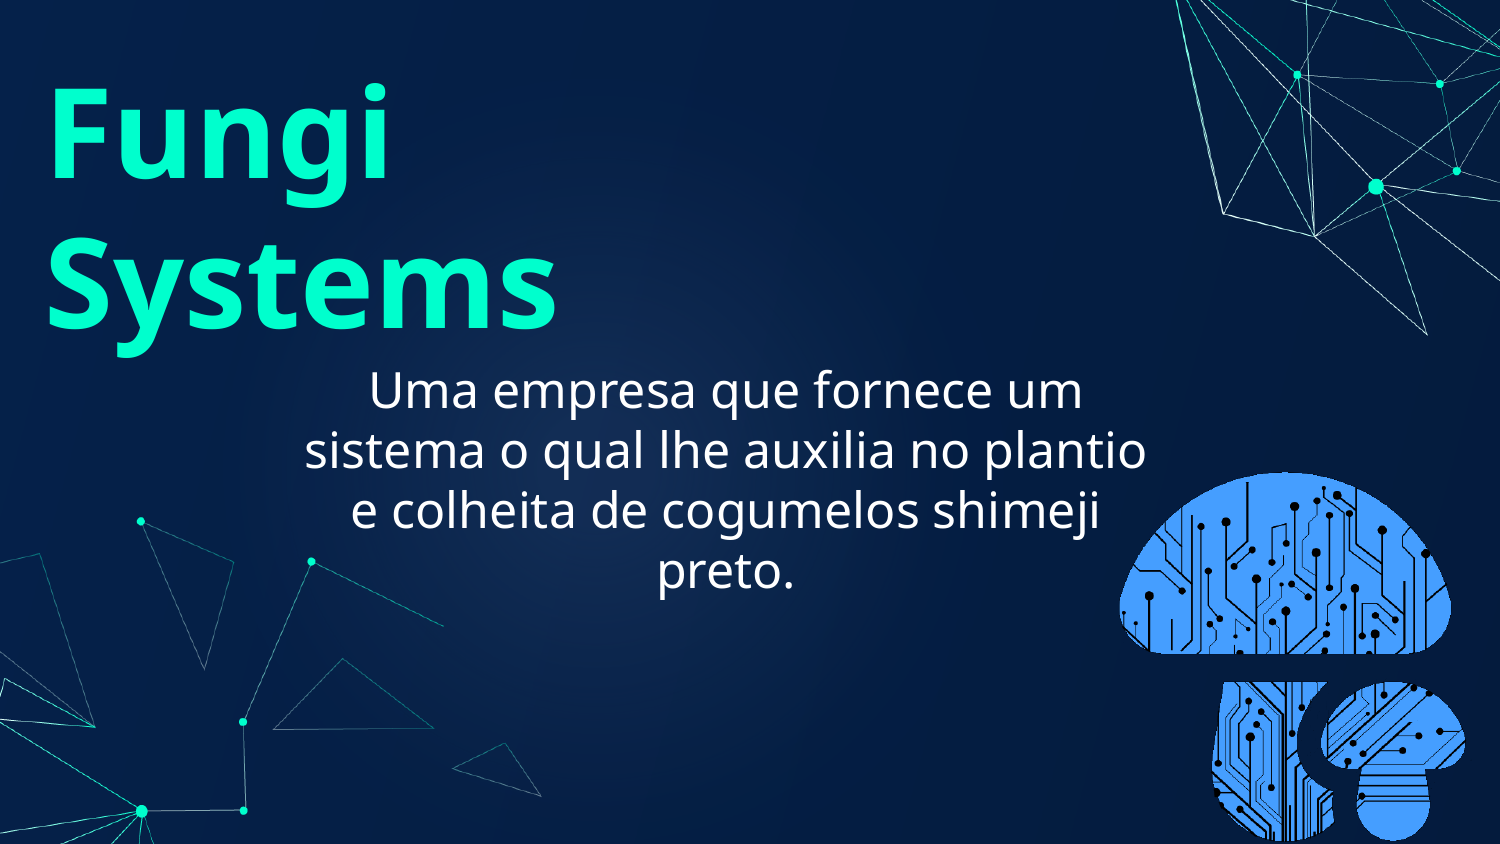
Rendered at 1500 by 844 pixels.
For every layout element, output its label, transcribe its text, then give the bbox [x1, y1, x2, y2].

text_box Uma empresa que fornece um sistema o qual lhe auxilia no plantio e colheita de cogumelos shimeji preto. [277, 350, 1176, 606]
title Fungi Systems [29, 20, 821, 387]
picture [0, 0, 1500, 844]
